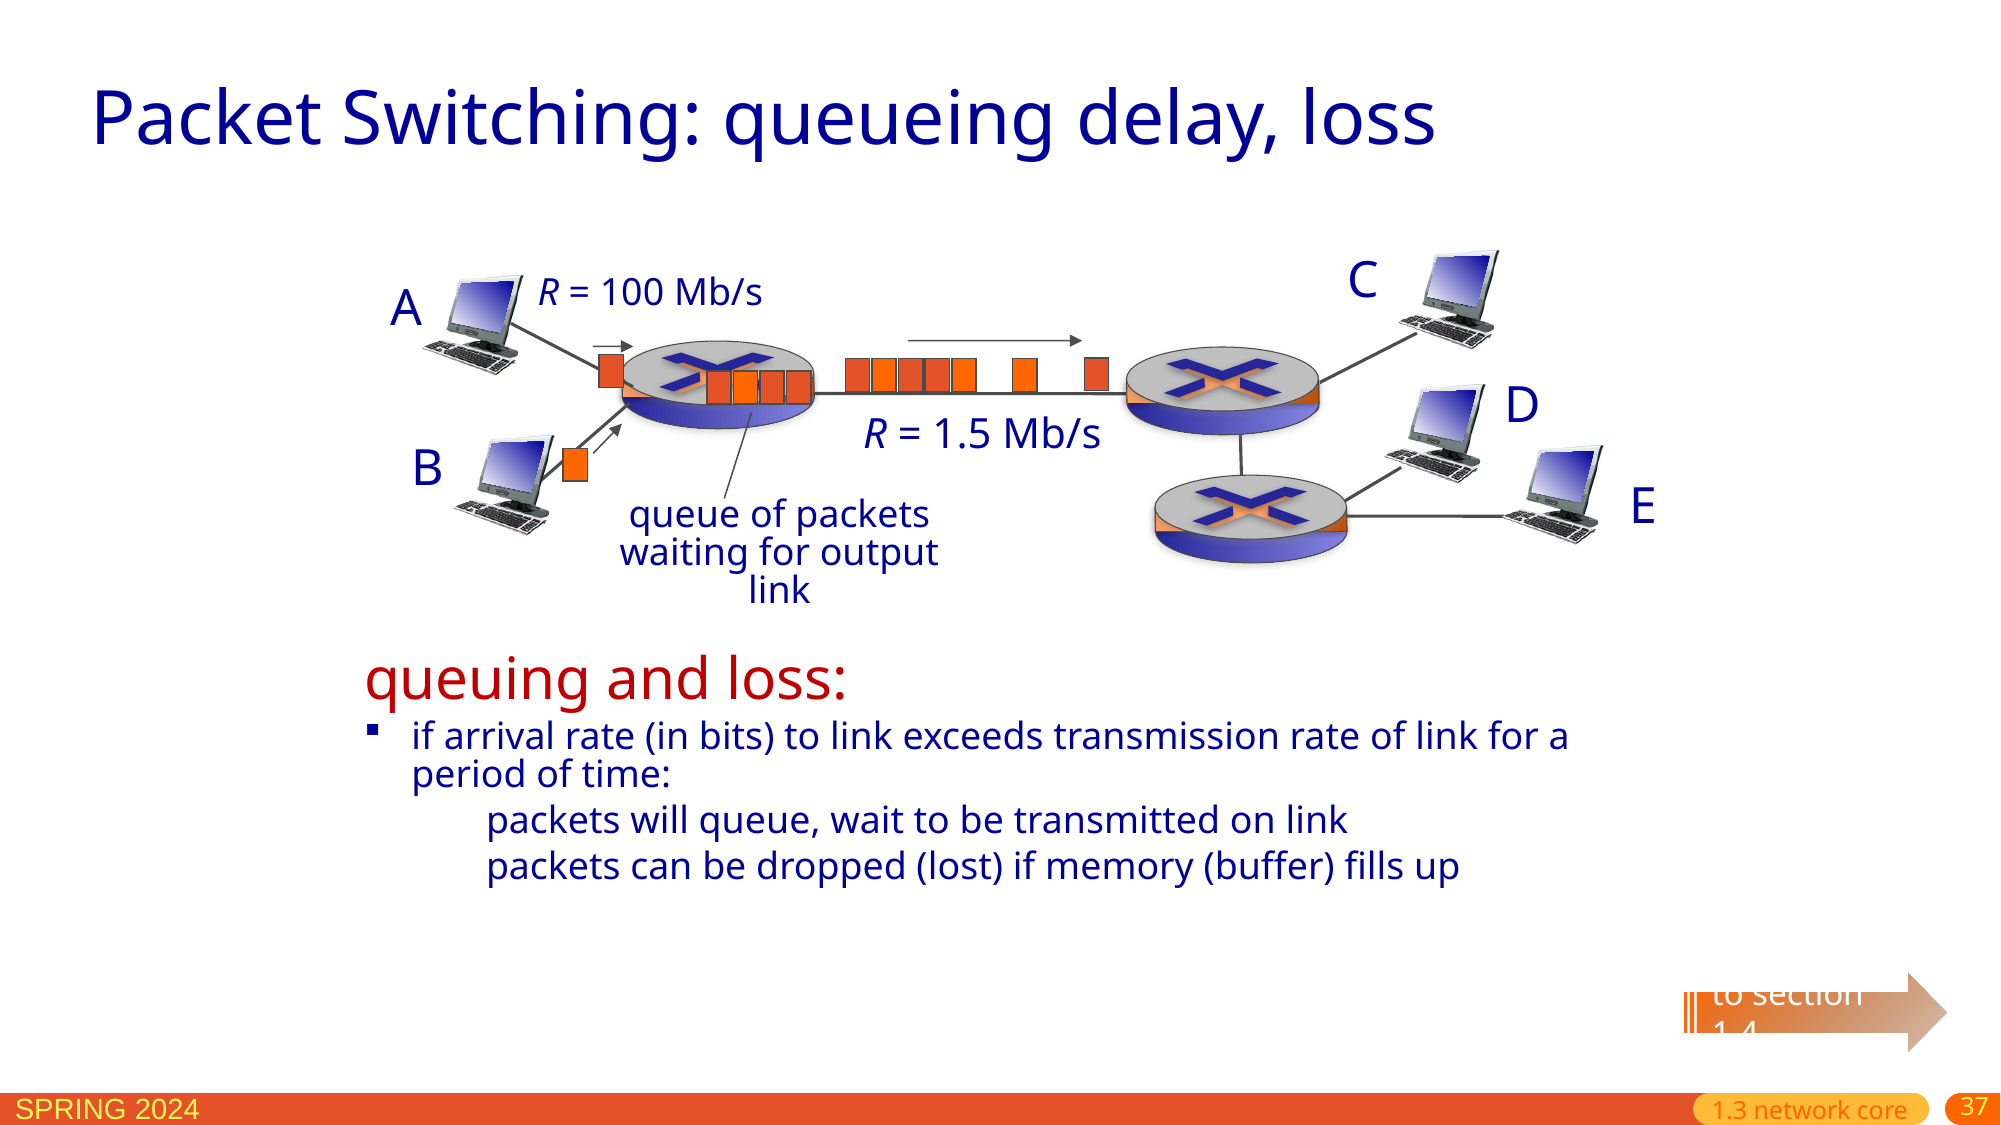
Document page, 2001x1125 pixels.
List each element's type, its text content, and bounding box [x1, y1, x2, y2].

text_box [845, 358, 870, 392]
text_box A [375, 267, 438, 343]
slide_number 37 [1944, 1092, 2000, 1125]
text_box [1084, 357, 1109, 391]
text_box queue of packets waiting for output link [586, 489, 973, 619]
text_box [427, 430, 557, 543]
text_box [1359, 379, 1488, 492]
text_box R = 100 Mb/s [522, 260, 779, 320]
text_box [925, 358, 950, 392]
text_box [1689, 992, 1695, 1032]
text_box [951, 358, 976, 392]
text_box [1477, 440, 1606, 553]
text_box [1126, 346, 1320, 436]
text_box [563, 448, 588, 482]
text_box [397, 270, 526, 383]
text_box to section 1.4 [1696, 972, 1947, 1052]
footer 1.3 network core [1696, 1094, 1925, 1125]
text_box [898, 358, 923, 392]
text_box queuing and loss: if arrival rate (in bits) to link exceeds transmission rate of link for a period of time: packets will queue, wait to be transmitted on link packets can be dropped (lost) if memory (buffer) fills up [349, 644, 1684, 978]
text_box [593, 425, 619, 454]
text_box D [1489, 364, 1556, 439]
text_box [599, 354, 616, 388]
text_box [1154, 474, 1348, 564]
text_box [872, 358, 897, 392]
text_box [1372, 244, 1502, 357]
text_box R = 1.5 Mb/s [848, 399, 1117, 465]
text_box B [396, 427, 459, 503]
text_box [706, 370, 812, 405]
text_box E [1614, 465, 1672, 541]
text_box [621, 340, 815, 430]
text_box [1012, 358, 1037, 392]
text_box C [1333, 240, 1395, 315]
title Packet Switching: queueing delay, loss [75, 21, 1461, 209]
text_box [908, 334, 1083, 347]
